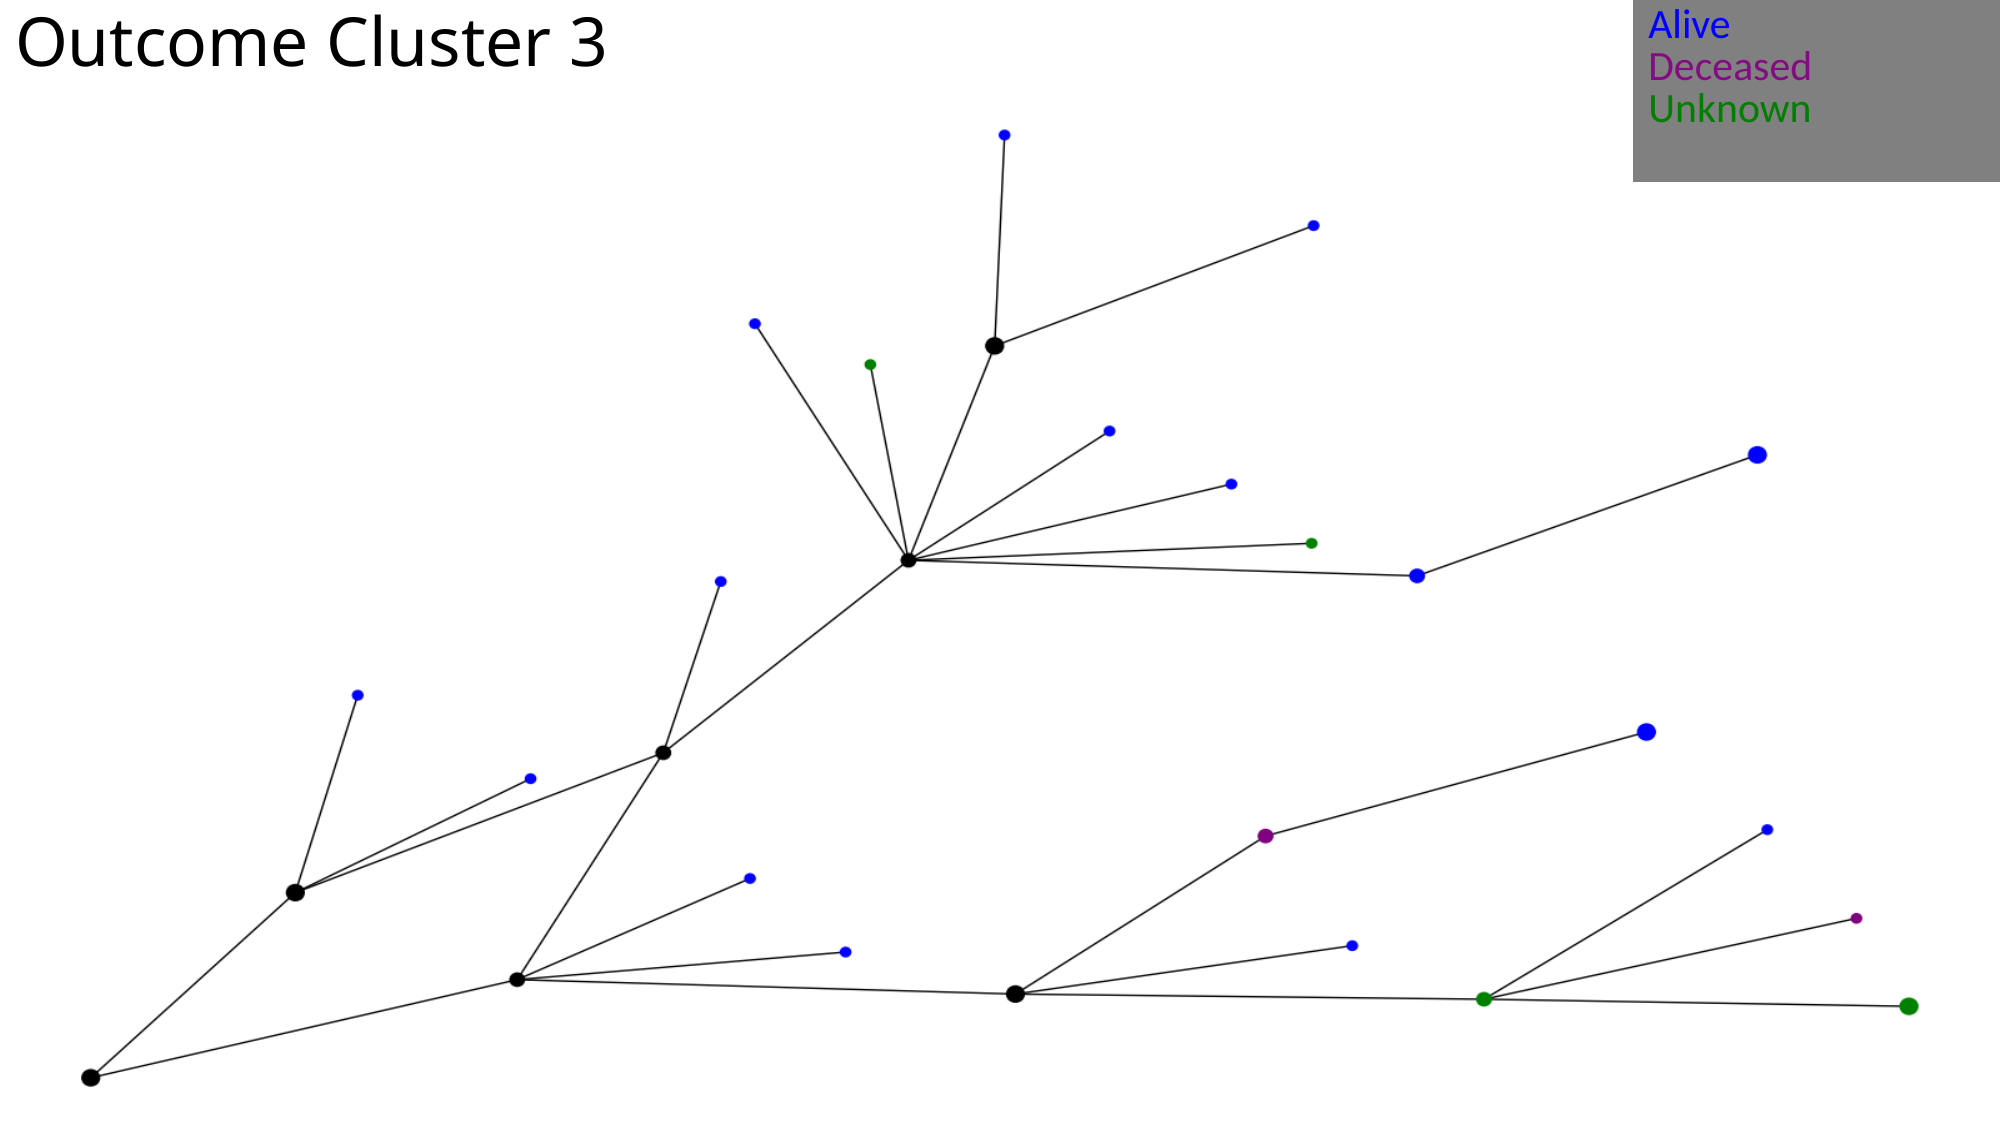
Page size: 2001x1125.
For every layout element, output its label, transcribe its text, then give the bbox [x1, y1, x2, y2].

picture [0, 88, 2000, 1125]
title Outcome Cluster 3 [0, 0, 1633, 88]
table_header Alive Deceased Unknown [1633, 0, 2000, 88]
